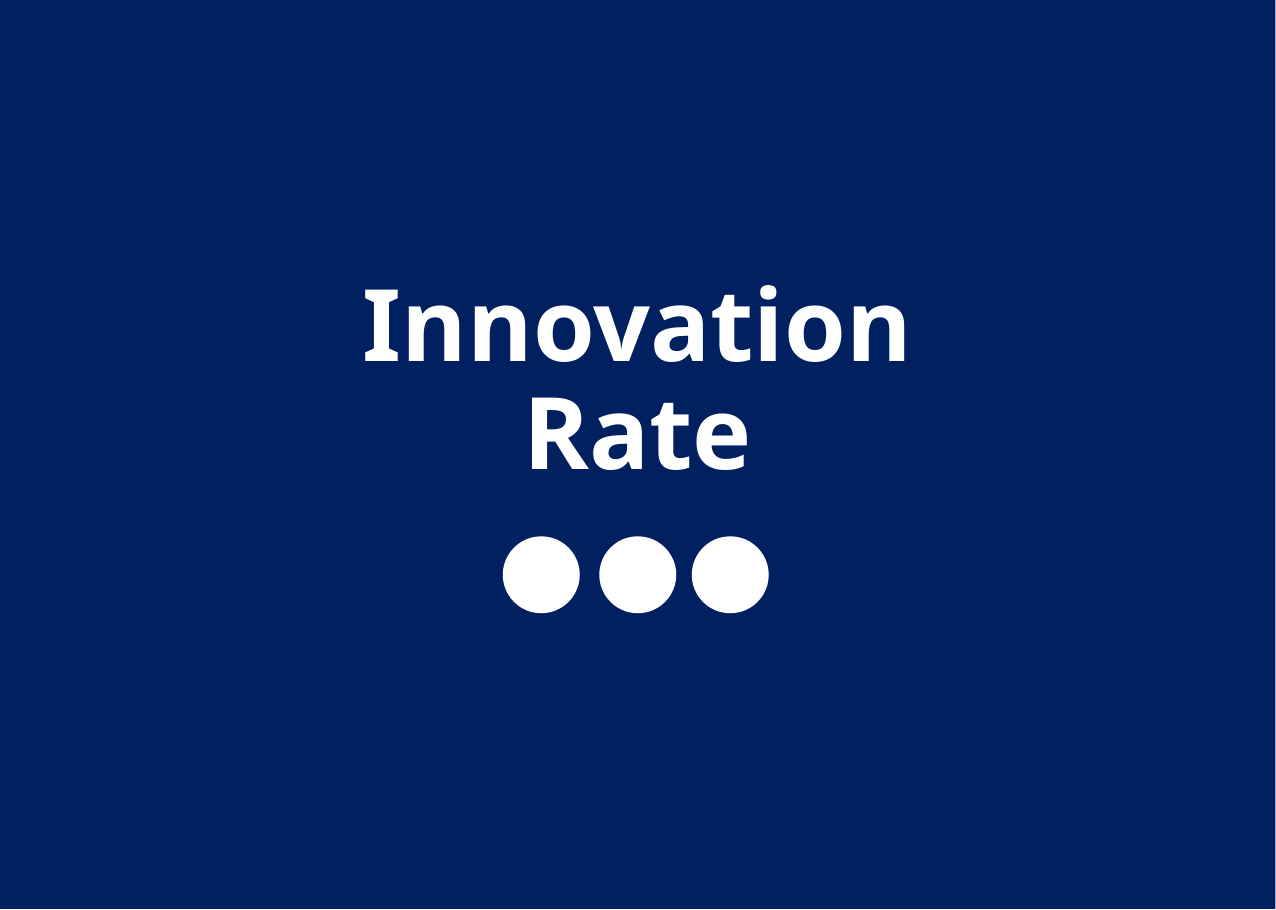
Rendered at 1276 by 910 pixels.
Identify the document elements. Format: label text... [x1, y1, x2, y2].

title Innovation Rate [117, 253, 1158, 513]
